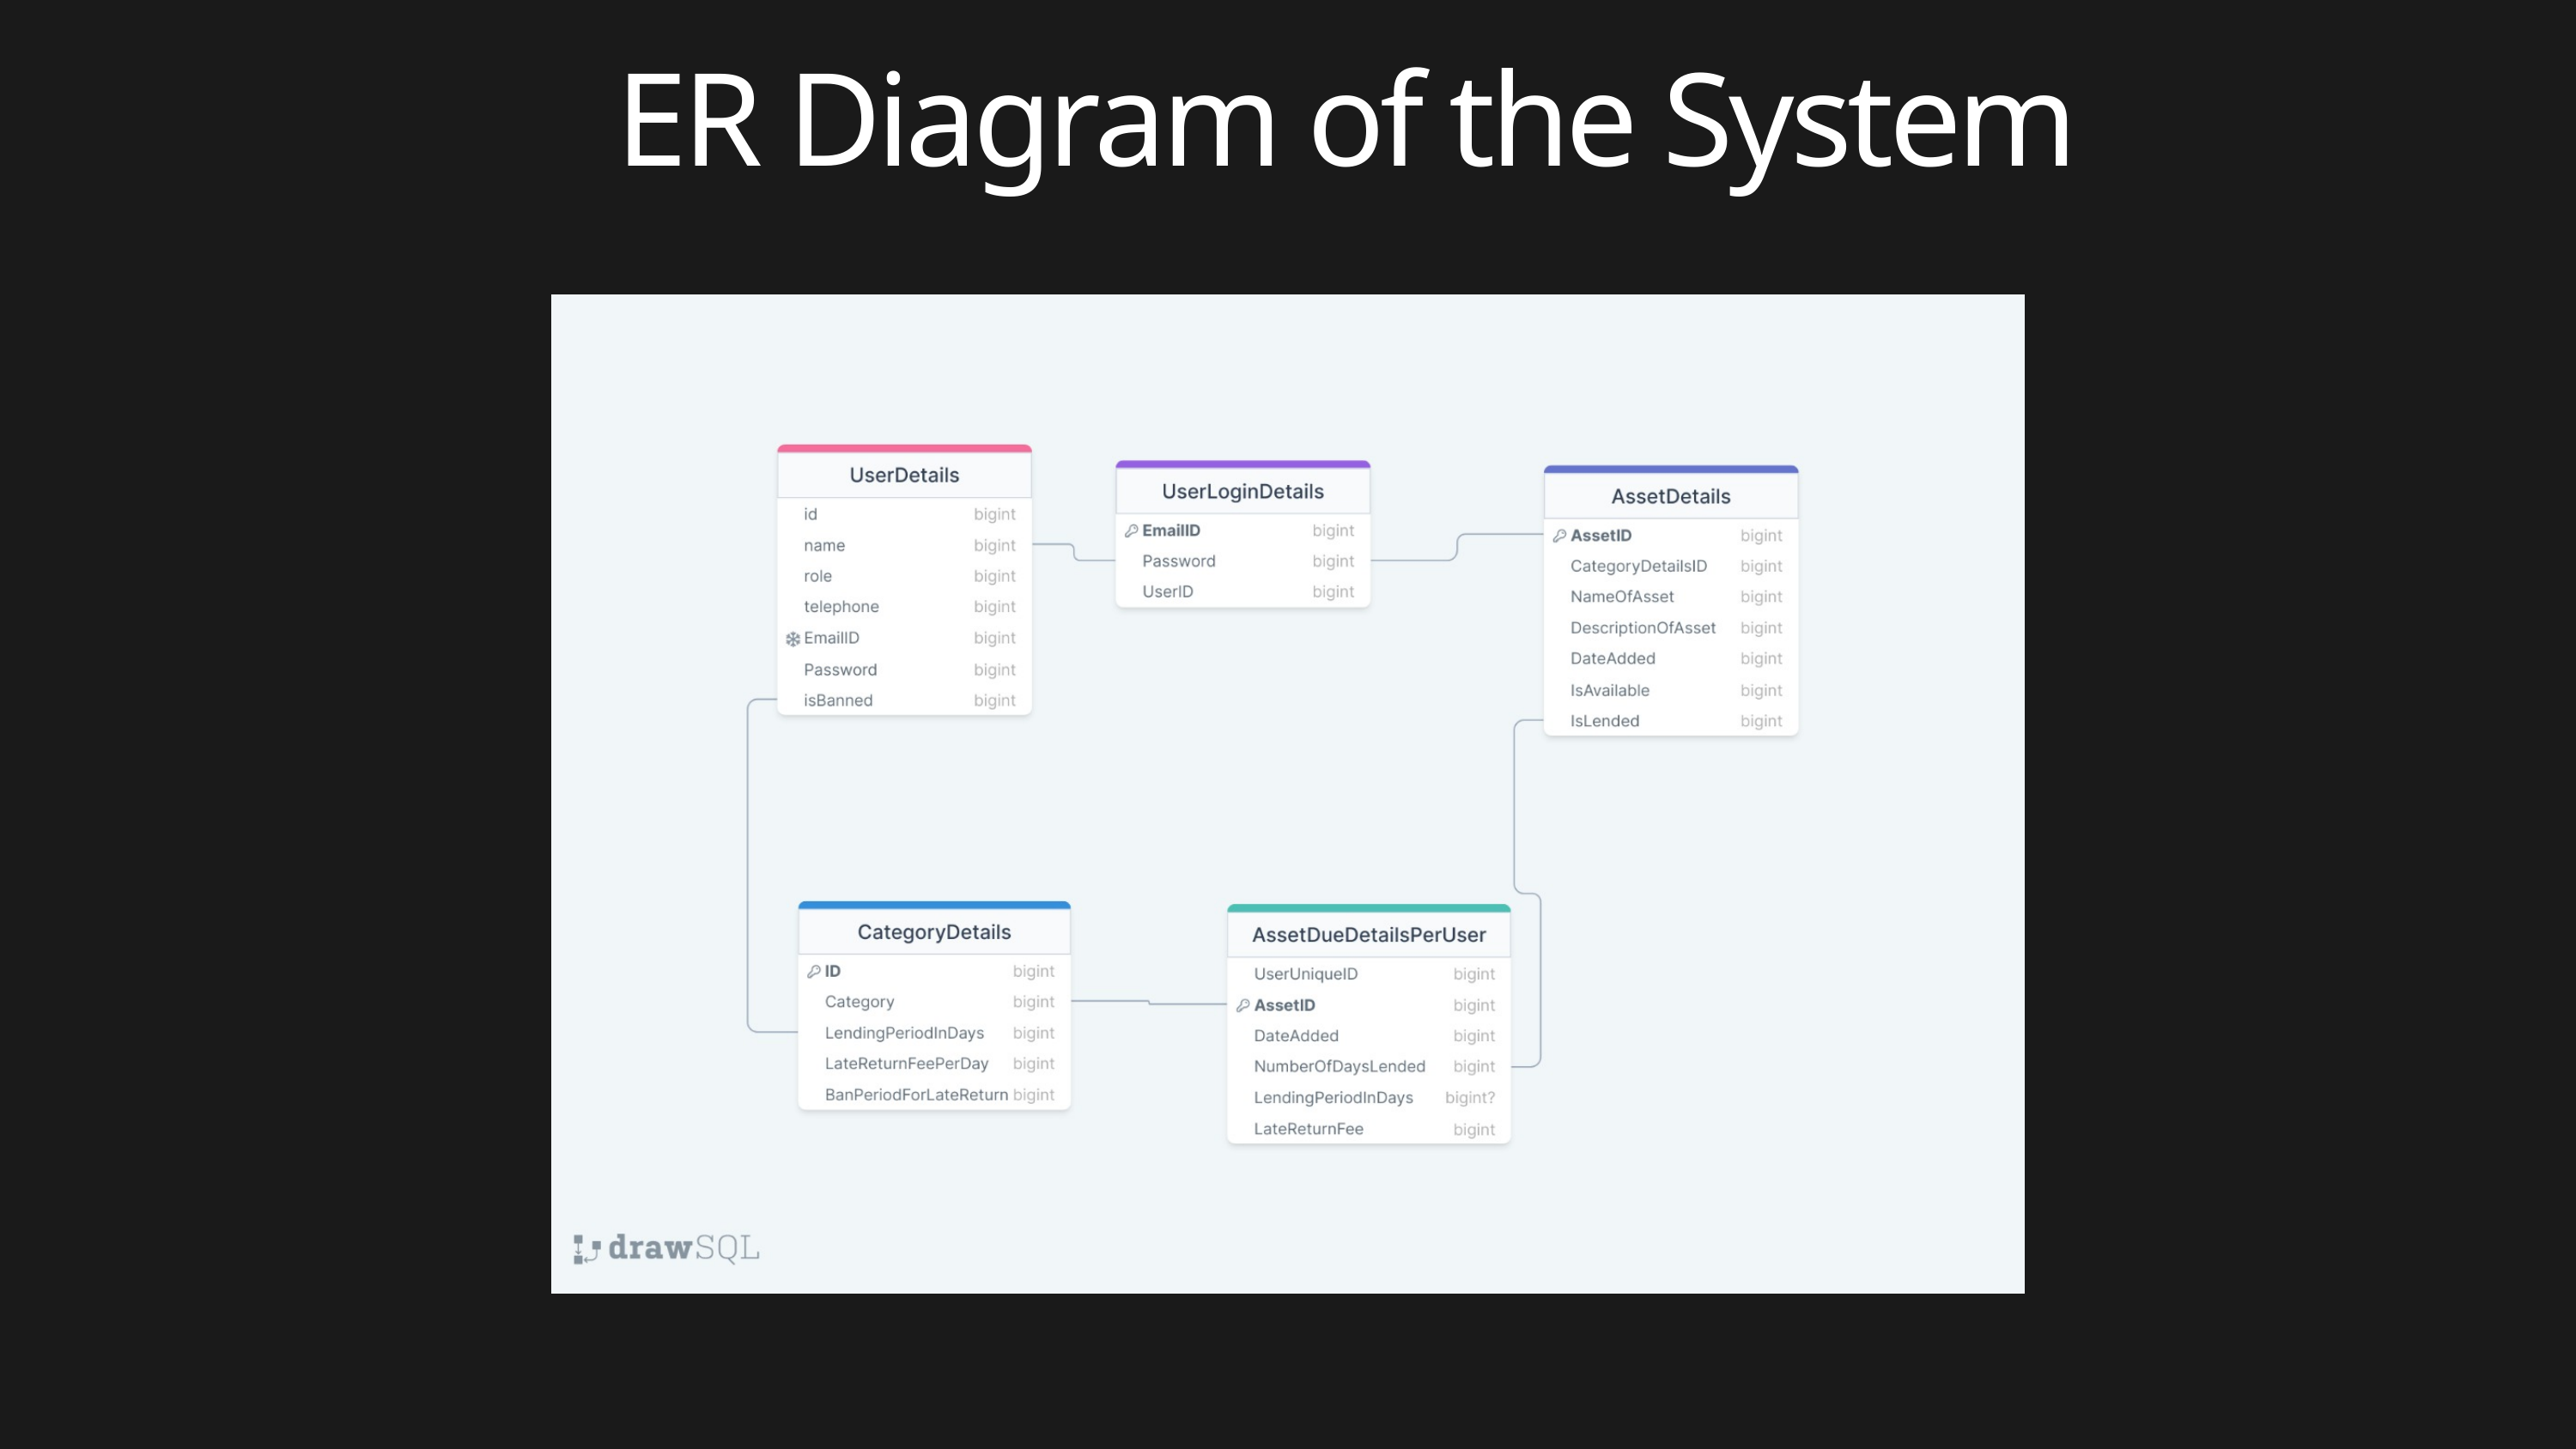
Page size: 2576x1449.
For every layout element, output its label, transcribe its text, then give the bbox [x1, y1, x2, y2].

text_box ER Diagram of the System [343, 46, 2351, 192]
picture [551, 294, 2025, 1294]
